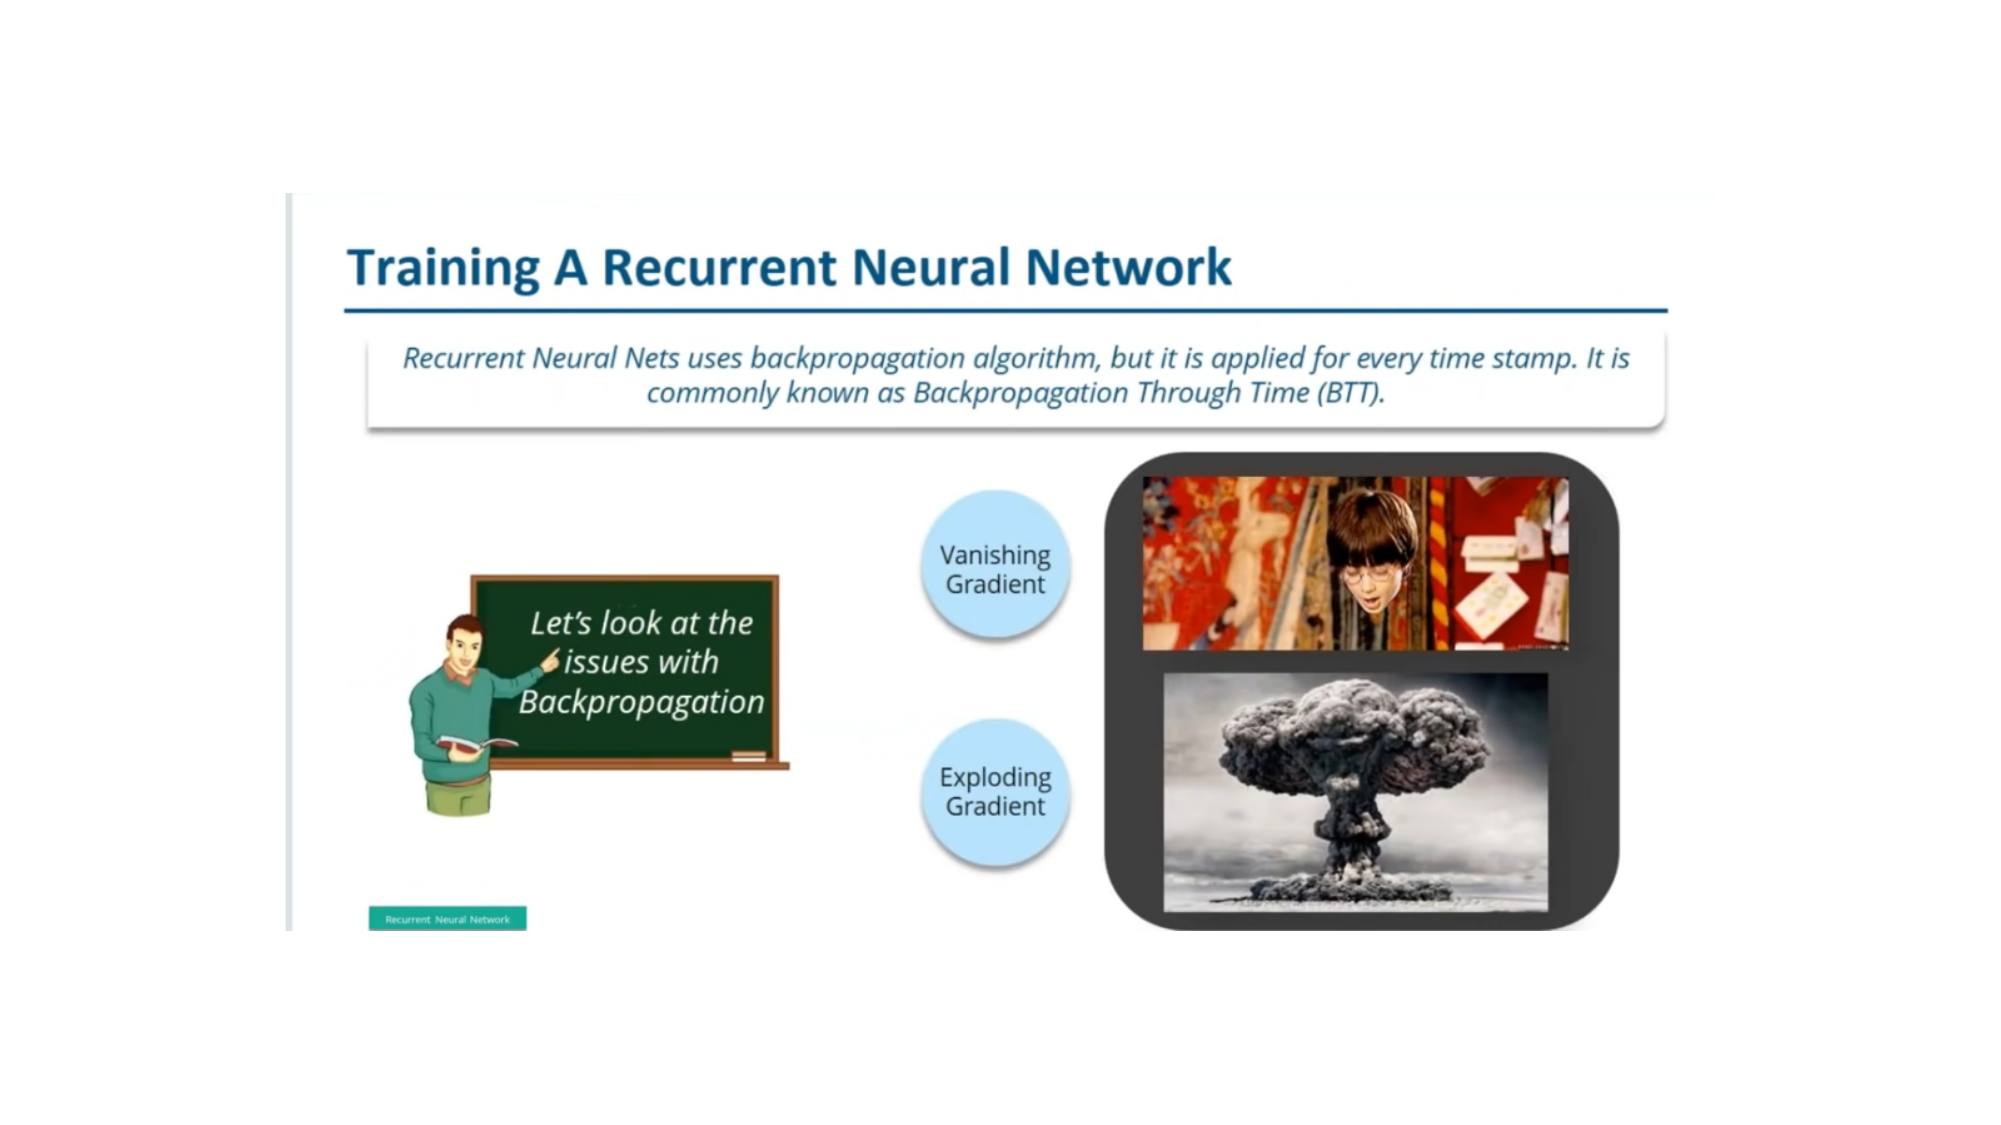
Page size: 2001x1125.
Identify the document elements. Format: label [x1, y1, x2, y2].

text_box [285, 193, 1715, 931]
